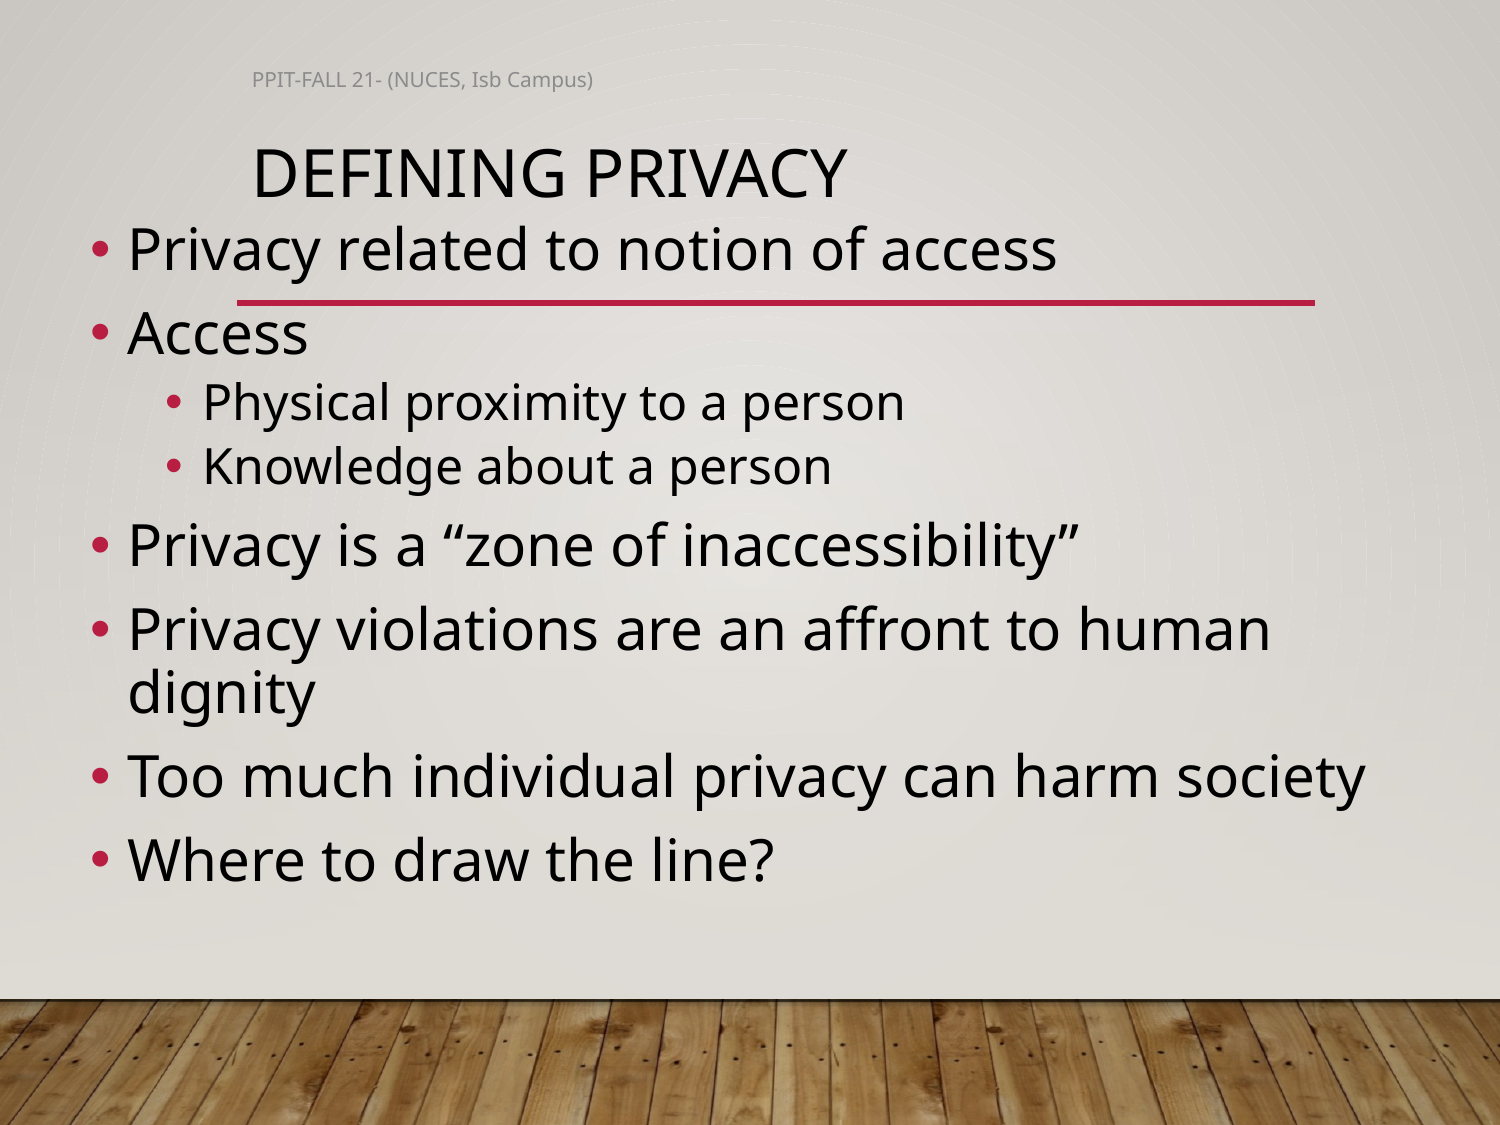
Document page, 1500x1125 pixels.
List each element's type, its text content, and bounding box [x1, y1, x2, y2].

title Defining Privacy [236, 131, 1315, 212]
picture [0, 999, 1500, 1125]
list Privacy related to notion of access Access Physical proximity to a person Knowledge about a person Privacy is a “zone of inaccessibility” Privacy violations are an affront to human dignity Too much individual privacy can harm society Where to draw the line? [75, 212, 1438, 988]
footer PPIT-FALL 21- (NUCES, Isb Campus) [236, 54, 899, 105]
